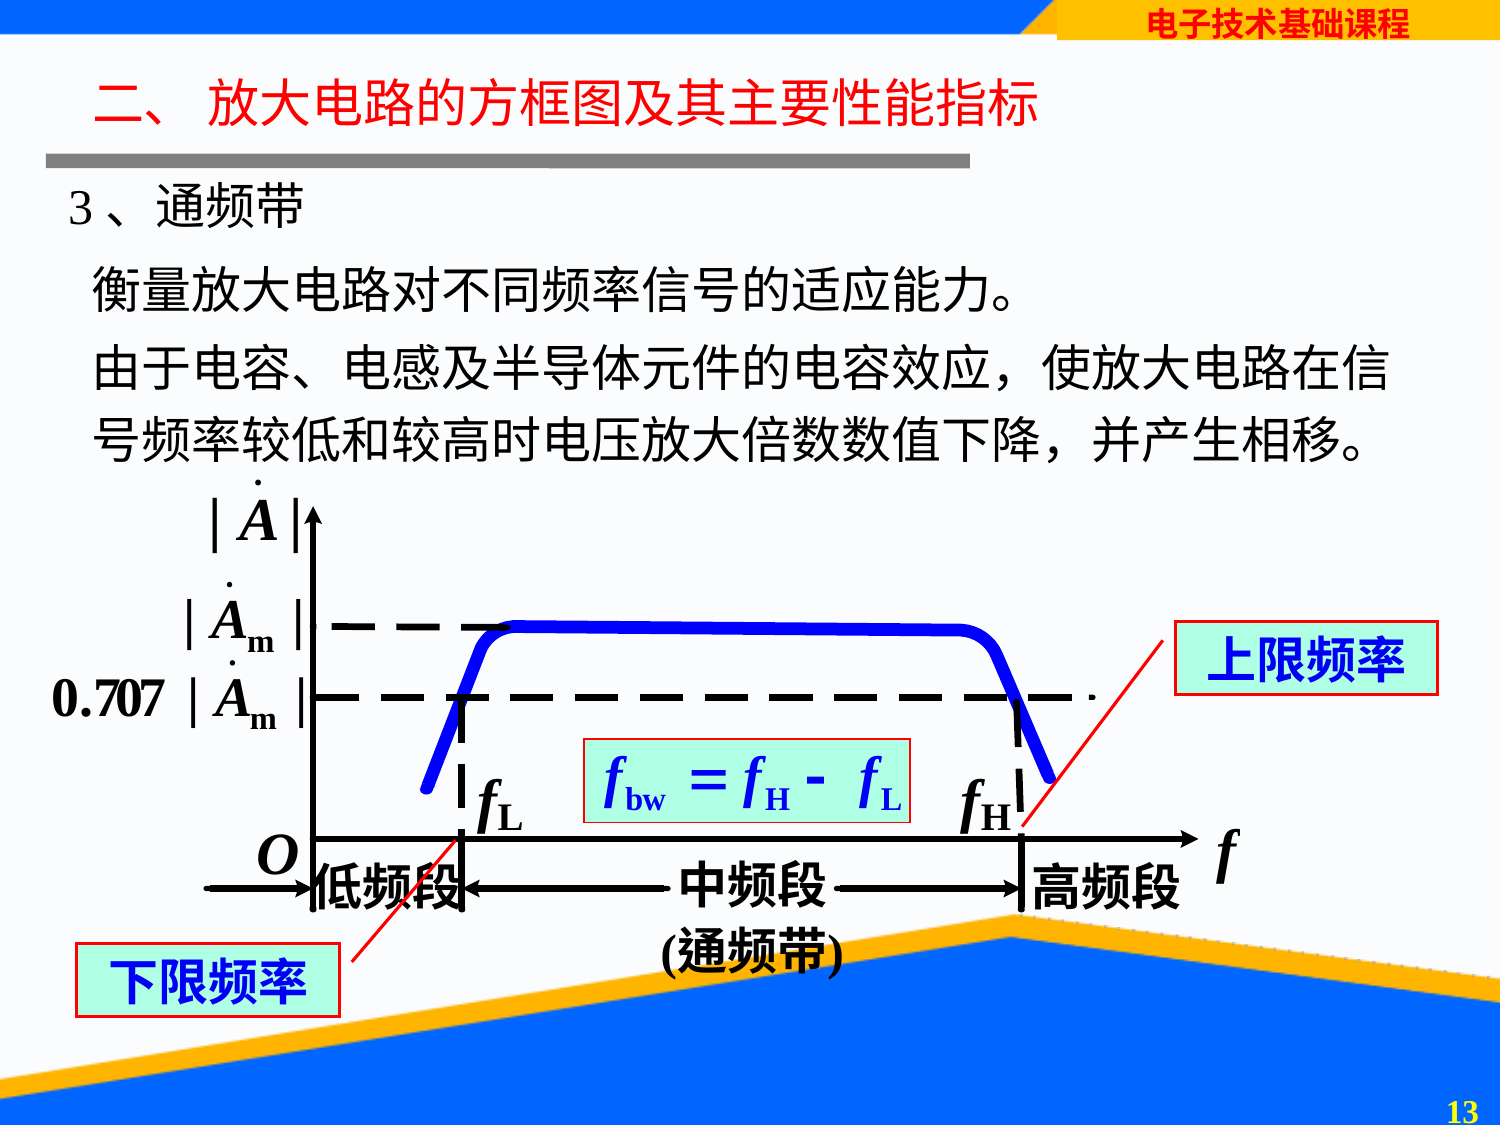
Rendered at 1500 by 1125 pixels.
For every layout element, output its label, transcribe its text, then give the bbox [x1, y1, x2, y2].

text_box 上限频率 [1245, 621, 1438, 695]
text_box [584, 739, 910, 822]
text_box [40, 471, 1240, 988]
title 3、通频带 [53, 161, 373, 249]
text_box 由于电容、电感及半导体元件的电容效应，使放大电路在信号频率较低和较高时电压放大倍数数值下降，并产生相移。 [76, 317, 1447, 477]
text_box 下限频率 [76, 997, 340, 1017]
picture [0, 0, 1500, 1125]
slide_number 12 [1399, 1082, 1495, 1125]
text_box 衡量放大电路对不同频率信号的适应能力。 [76, 250, 1164, 326]
text_box 二、 放大电路的方框图及其主要性能指标 [53, 42, 1069, 161]
